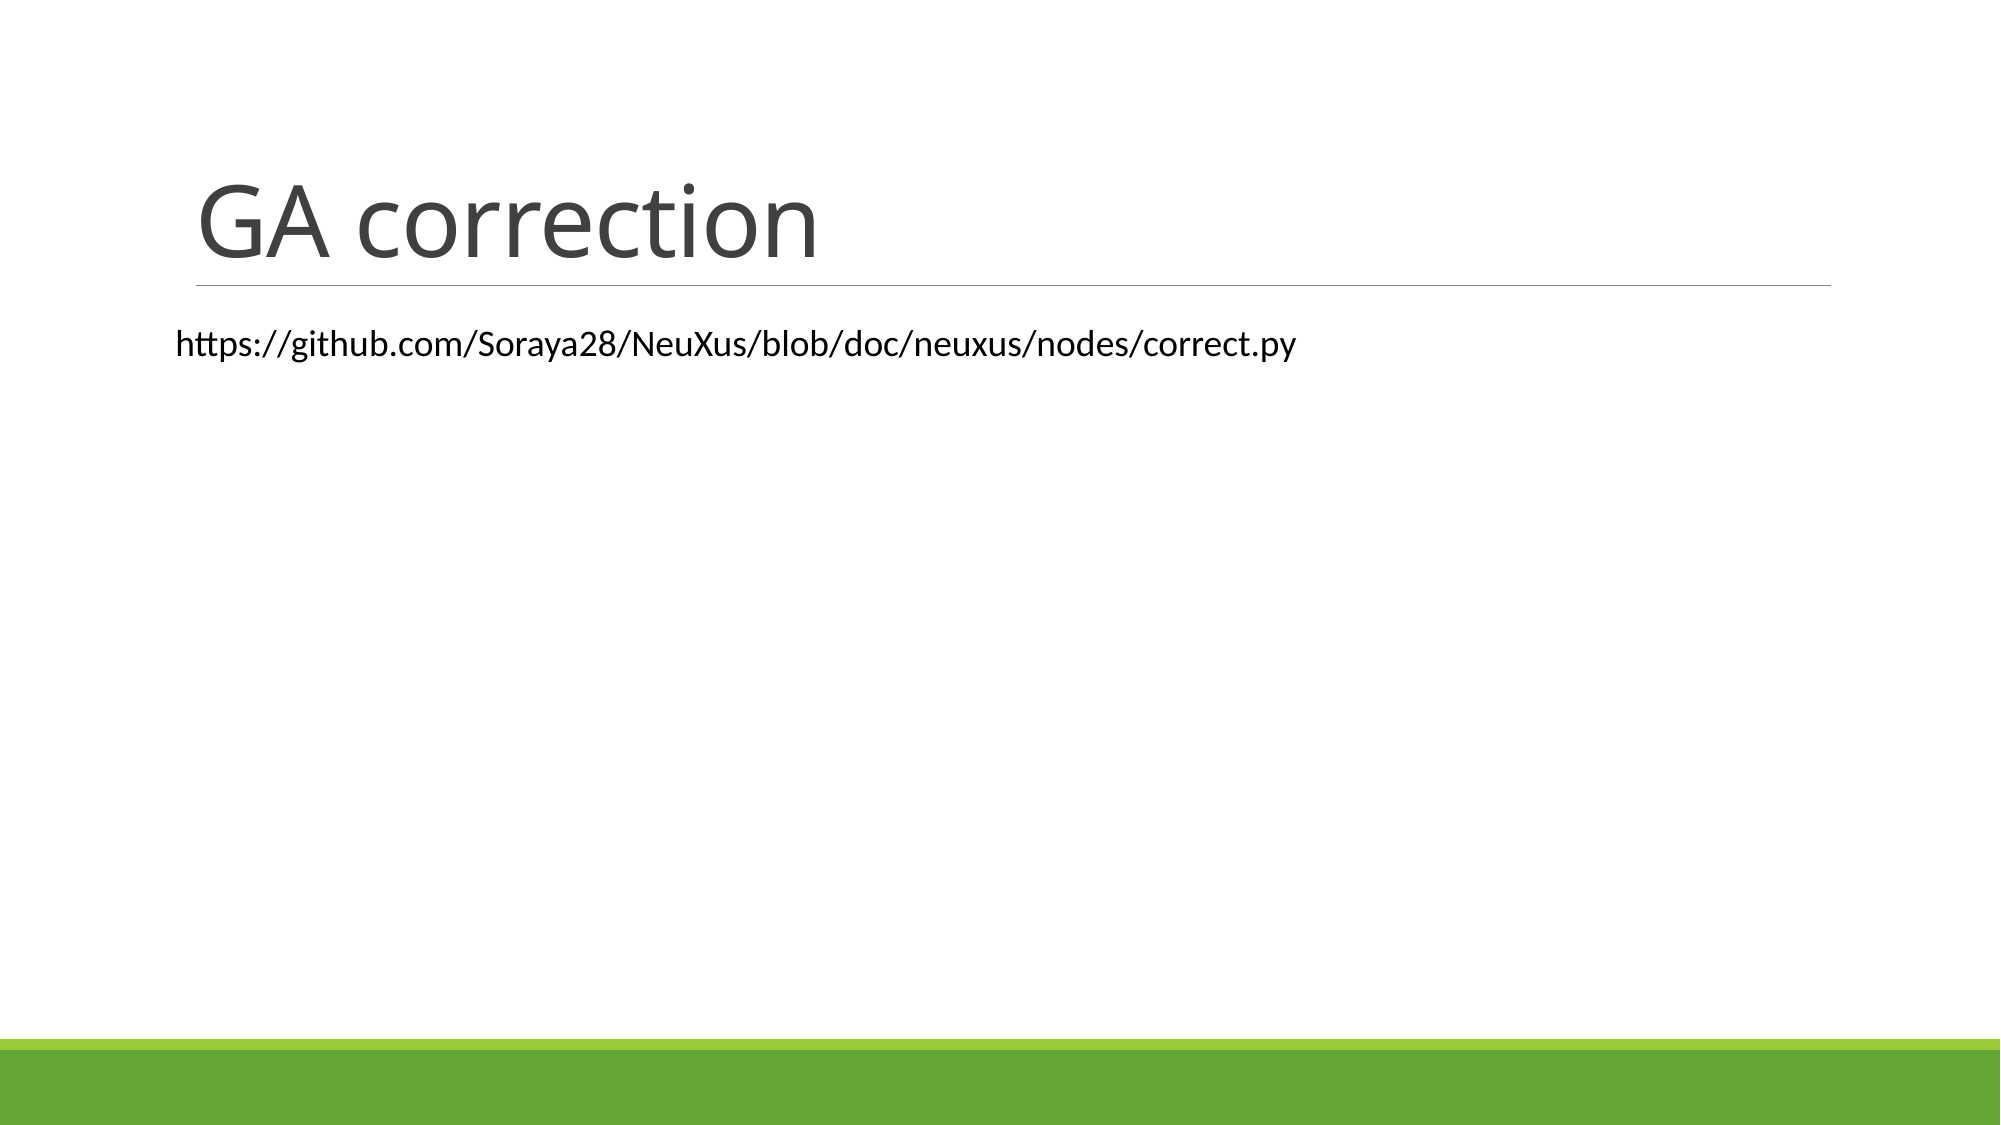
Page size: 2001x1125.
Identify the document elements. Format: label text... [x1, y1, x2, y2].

text_box https://github.com/Soraya28/NeuXus/blob/doc/neuxus/nodes/correct.py [160, 311, 1765, 372]
title GA correction [180, 47, 1830, 285]
